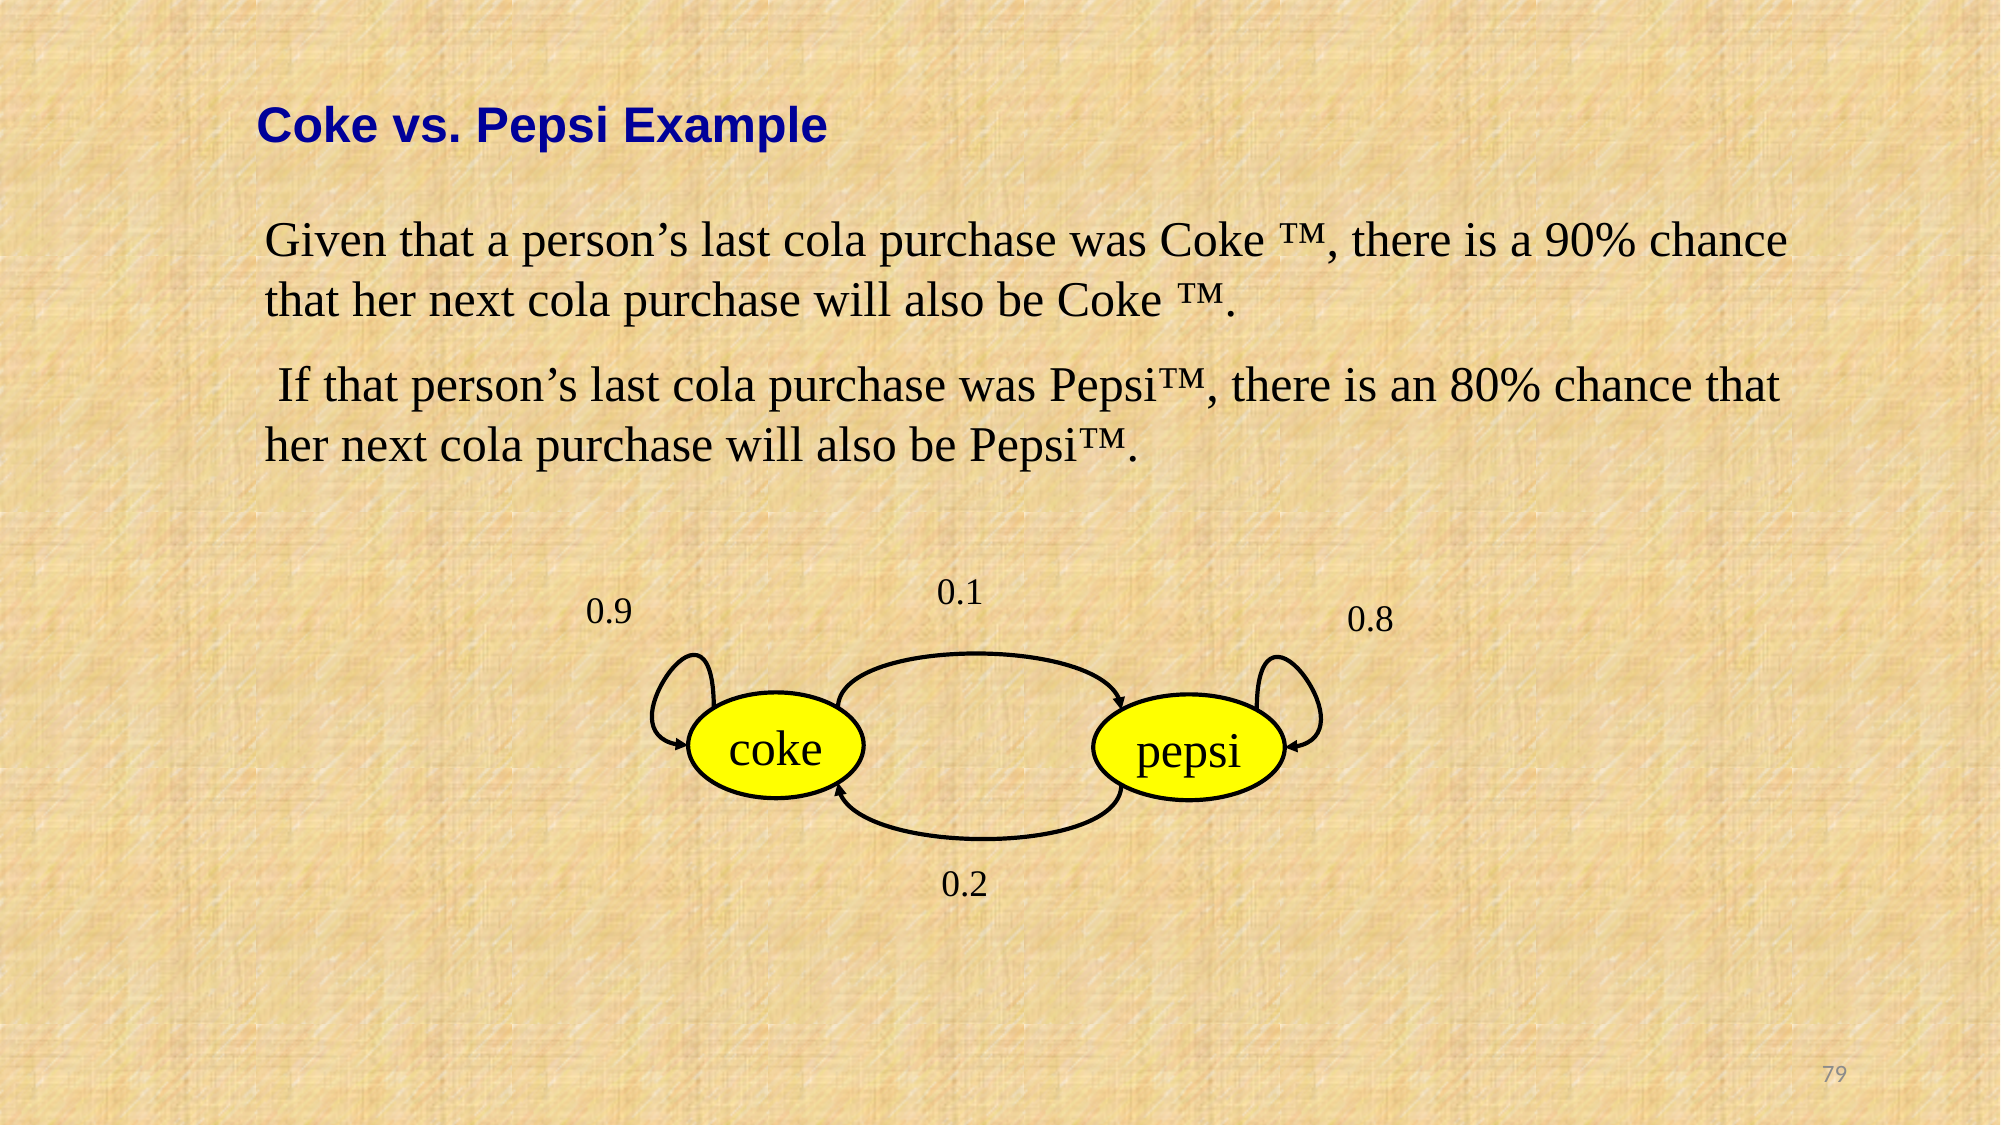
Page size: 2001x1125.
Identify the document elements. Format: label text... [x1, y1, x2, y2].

text_box Coke vs. Pepsi Example [241, 56, 1622, 189]
picture [0, 0, 2001, 1125]
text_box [571, 559, 1437, 929]
slide_number 79 [1412, 1042, 1863, 1103]
text_box Given that a person’s last cola purchase was Coke ™, there is a 90% chance that her next cola purchase will also be Coke ™. If that person’s last cola purchase was Pepsi™, there is an 80% chance that her next cola purchase will also be Pepsi™. [249, 198, 1847, 479]
